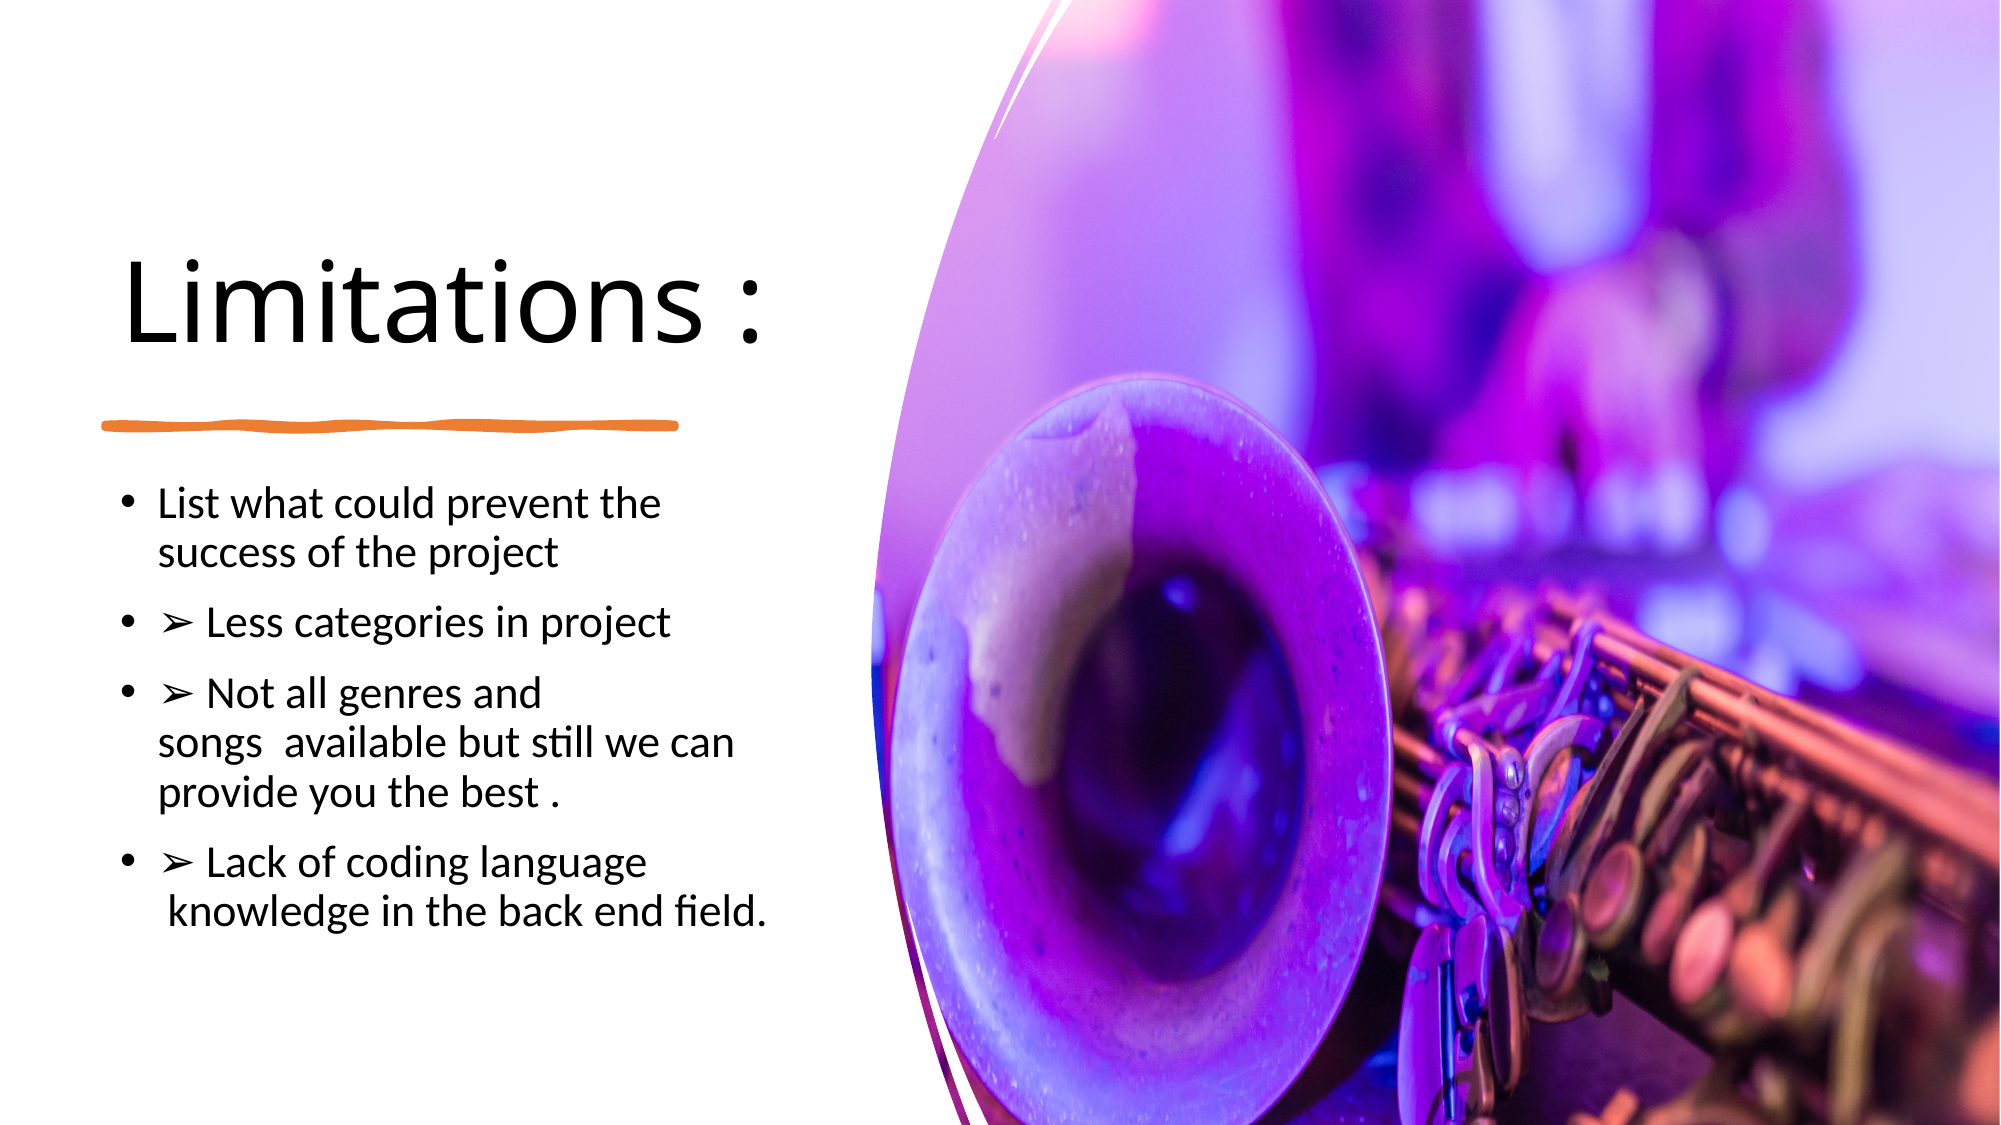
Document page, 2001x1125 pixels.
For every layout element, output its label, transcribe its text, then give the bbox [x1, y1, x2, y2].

list List what could prevent the success of the project ➢ Less categories in project ➢ Not all genres and songs available but still we can provide you the best . ➢ Lack of coding language knowledge in the back end field. [105, 471, 802, 1016]
picture [871, 0, 2000, 1125]
text_box [103, 421, 676, 431]
title Limitations : [105, 53, 822, 375]
text_box [0, 0, 871, 1125]
